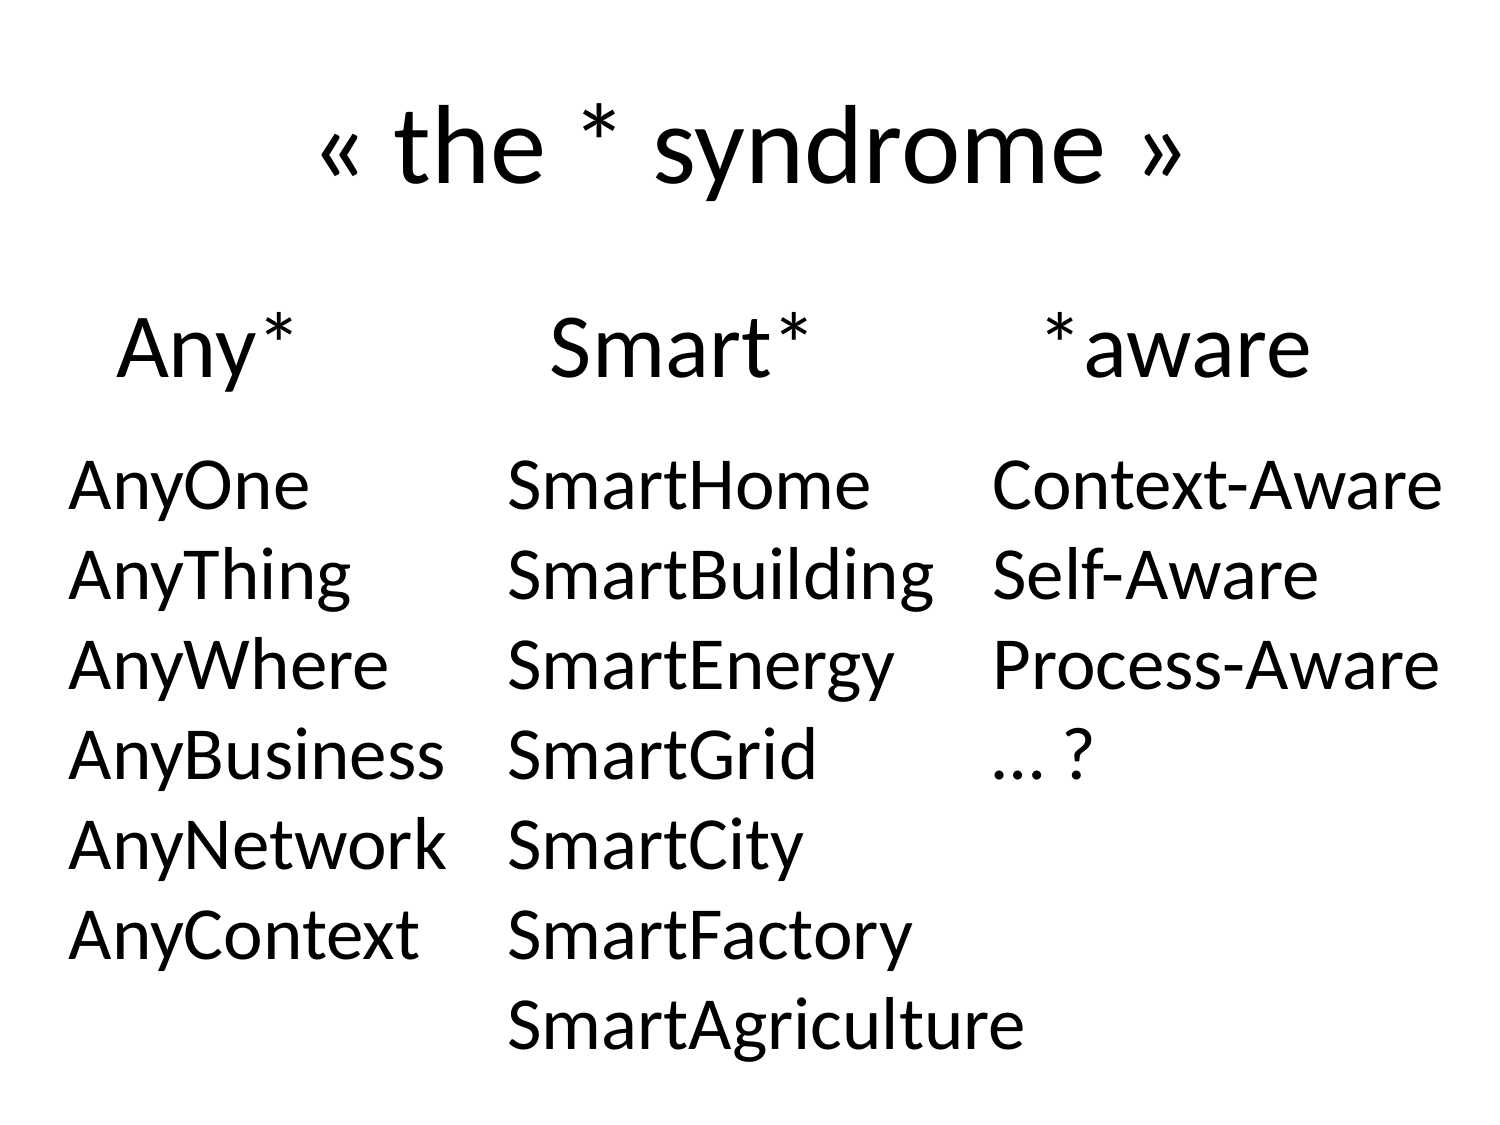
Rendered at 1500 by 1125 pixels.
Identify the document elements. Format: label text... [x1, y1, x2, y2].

text_box Context-Aware Self-Aware Process-Aware … ? [977, 427, 1460, 802]
text_box AnyOne AnyThing AnyWhere AnyBusiness AnyNetwork AnyContext [53, 427, 463, 982]
text_box SmartHome SmartBuilding SmartEnergy SmartGrid SmartCity SmartFactory SmartAgriculture [492, 427, 1042, 1072]
text_box Any* [101, 278, 318, 404]
text_box *aware [1023, 278, 1327, 404]
text_box Smart* [535, 278, 833, 404]
title « the * syndrome » [75, 45, 1425, 233]
